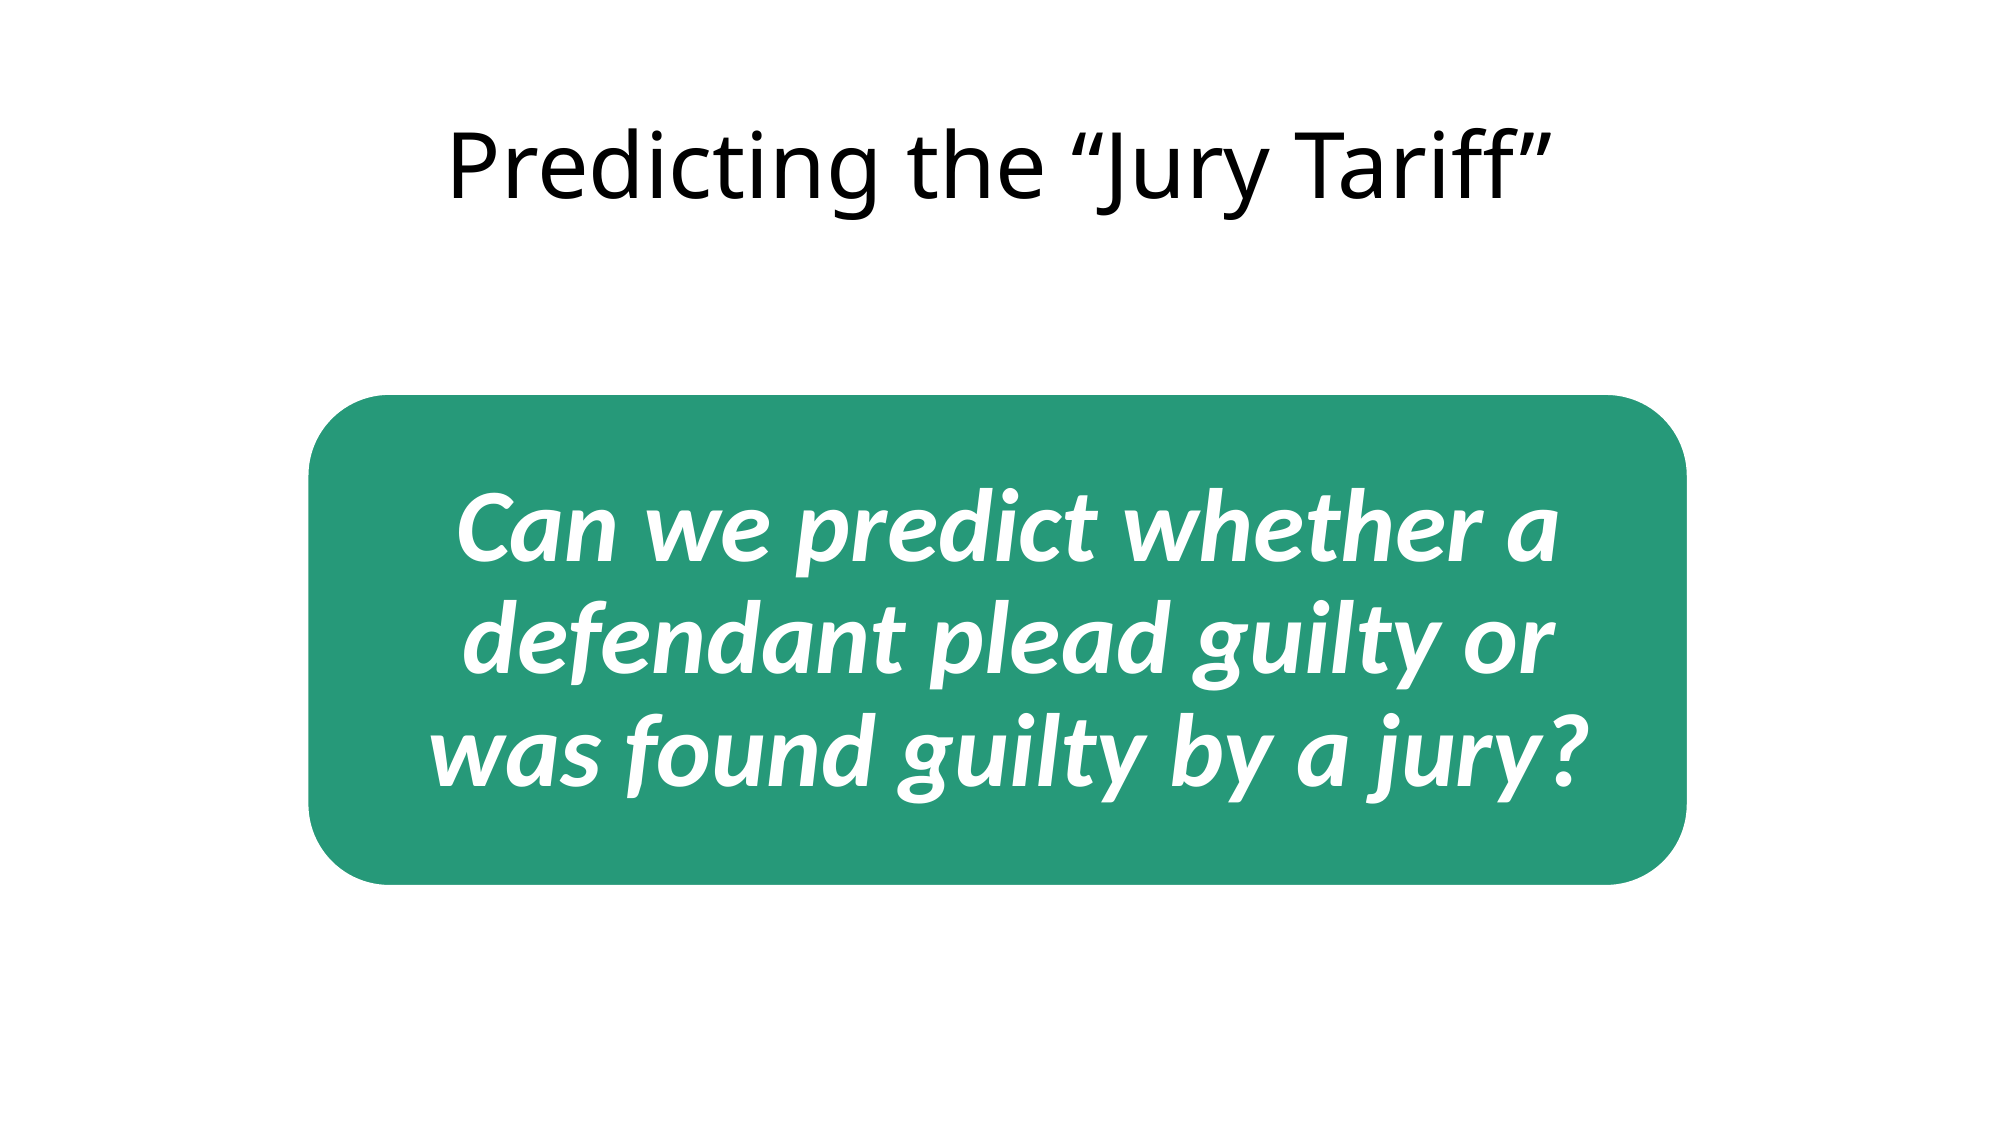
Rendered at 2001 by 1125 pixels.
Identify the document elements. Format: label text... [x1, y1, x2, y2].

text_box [306, 237, 1689, 1043]
title Predicting the “Jury Tariff” [137, 59, 1863, 278]
